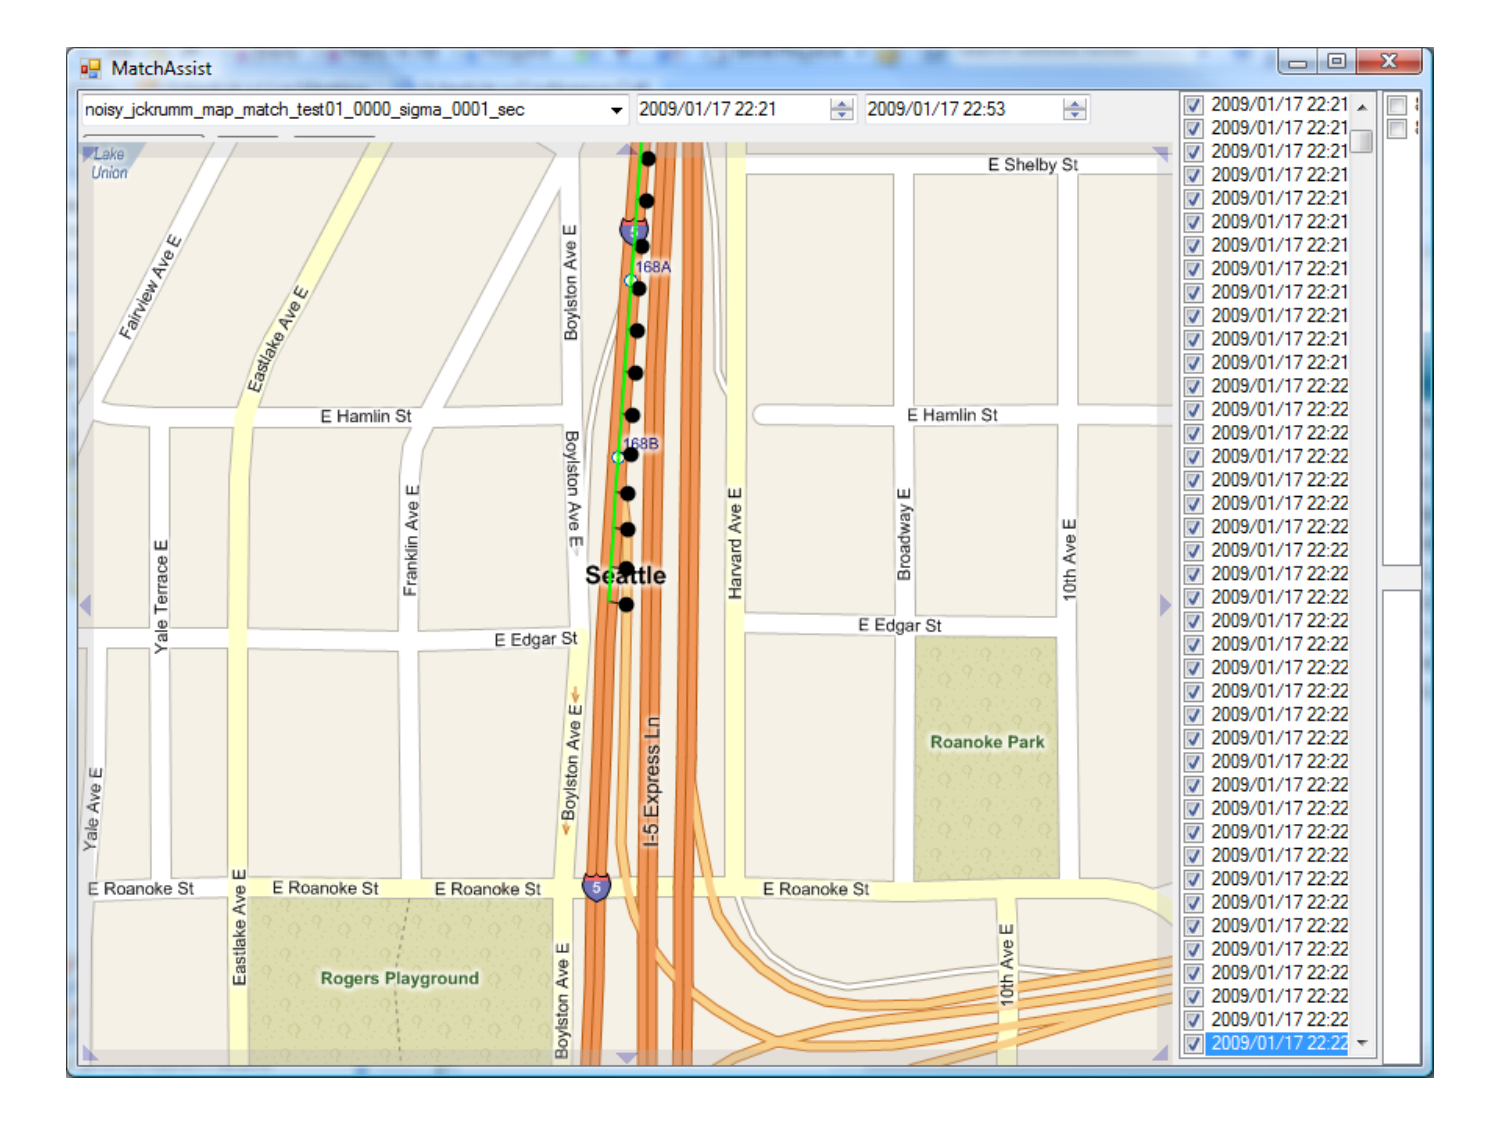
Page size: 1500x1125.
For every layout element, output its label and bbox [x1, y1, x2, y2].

picture [66, 47, 1434, 1078]
